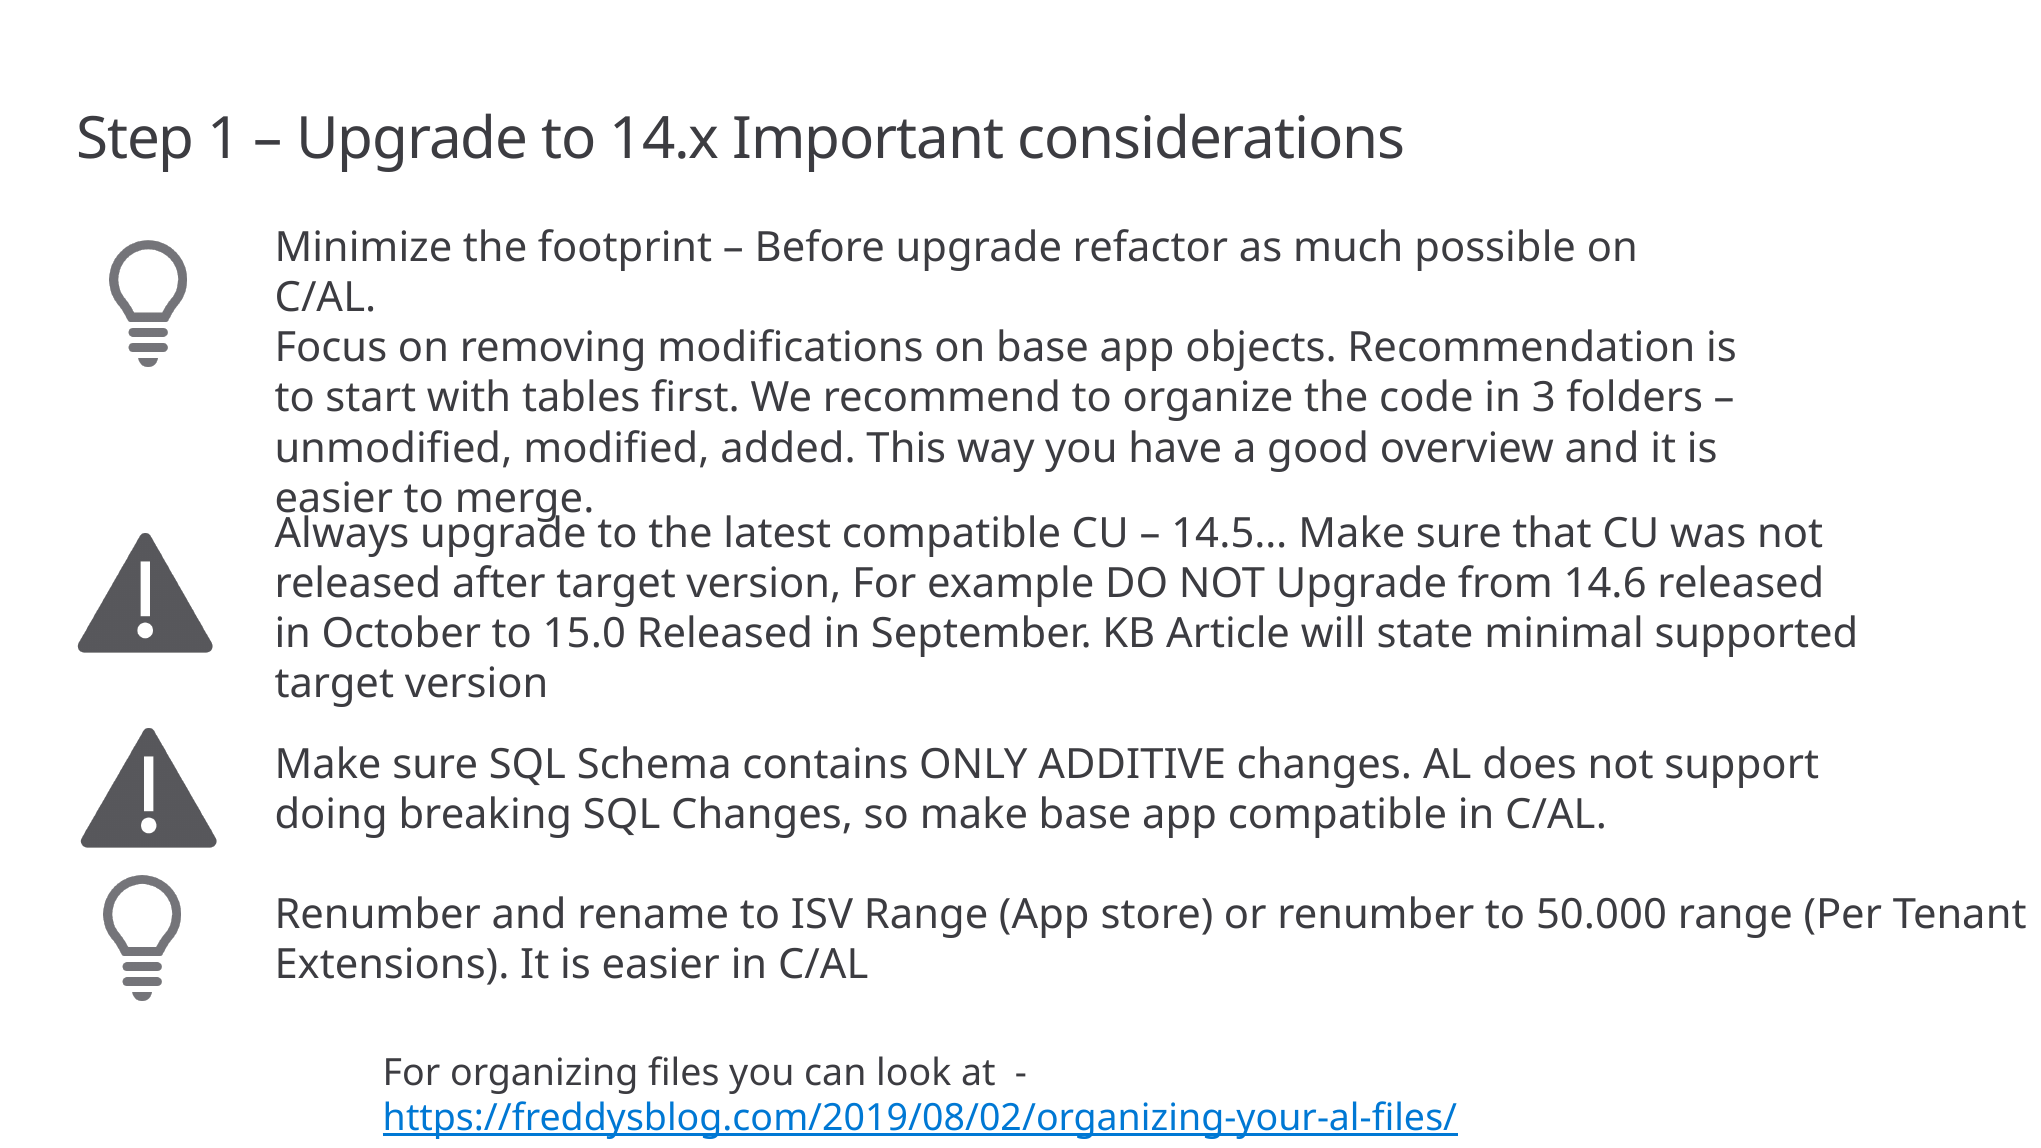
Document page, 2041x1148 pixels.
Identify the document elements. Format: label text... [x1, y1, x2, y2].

list Always upgrade to the latest compatible CU – 14.5… Make sure that CU was not released after target version, For example DO NOT Upgrade from 14.6 released in October to 15.0 Released in September. KB Article will state minimal supported target version [274, 505, 1863, 708]
text_box Make sure SQL Schema contains ONLY ADDITIVE changes. AL does not support doing breaking SQL Changes, so make base app compatible in C/AL. [274, 736, 1847, 837]
text_box Minimize the footprint – Before upgrade refactor as much possible on C/AL. Focus on removing modifications on base app objects. Recommendation is to start with tables first. We recommend to organize the code in 3 folders – unmodified, modified, added. This way you have a good overview and it is easier to merge. [274, 220, 1742, 521]
text_box Renumber and rename to ISV Range (App store) or renumber to 50.000 range (Per Tenant Extensions). It is easier in C/AL [274, 886, 2041, 987]
picture [69, 865, 214, 1011]
picture [75, 231, 221, 376]
picture [72, 712, 224, 863]
text_box For organizing files you can look at - https://freddysblog.com/2019/08/02/organizing-your-al-files/ [367, 1040, 2041, 1148]
title Step 1 – Upgrade to 14.x Important considerations [76, 103, 1969, 172]
picture [69, 517, 221, 668]
